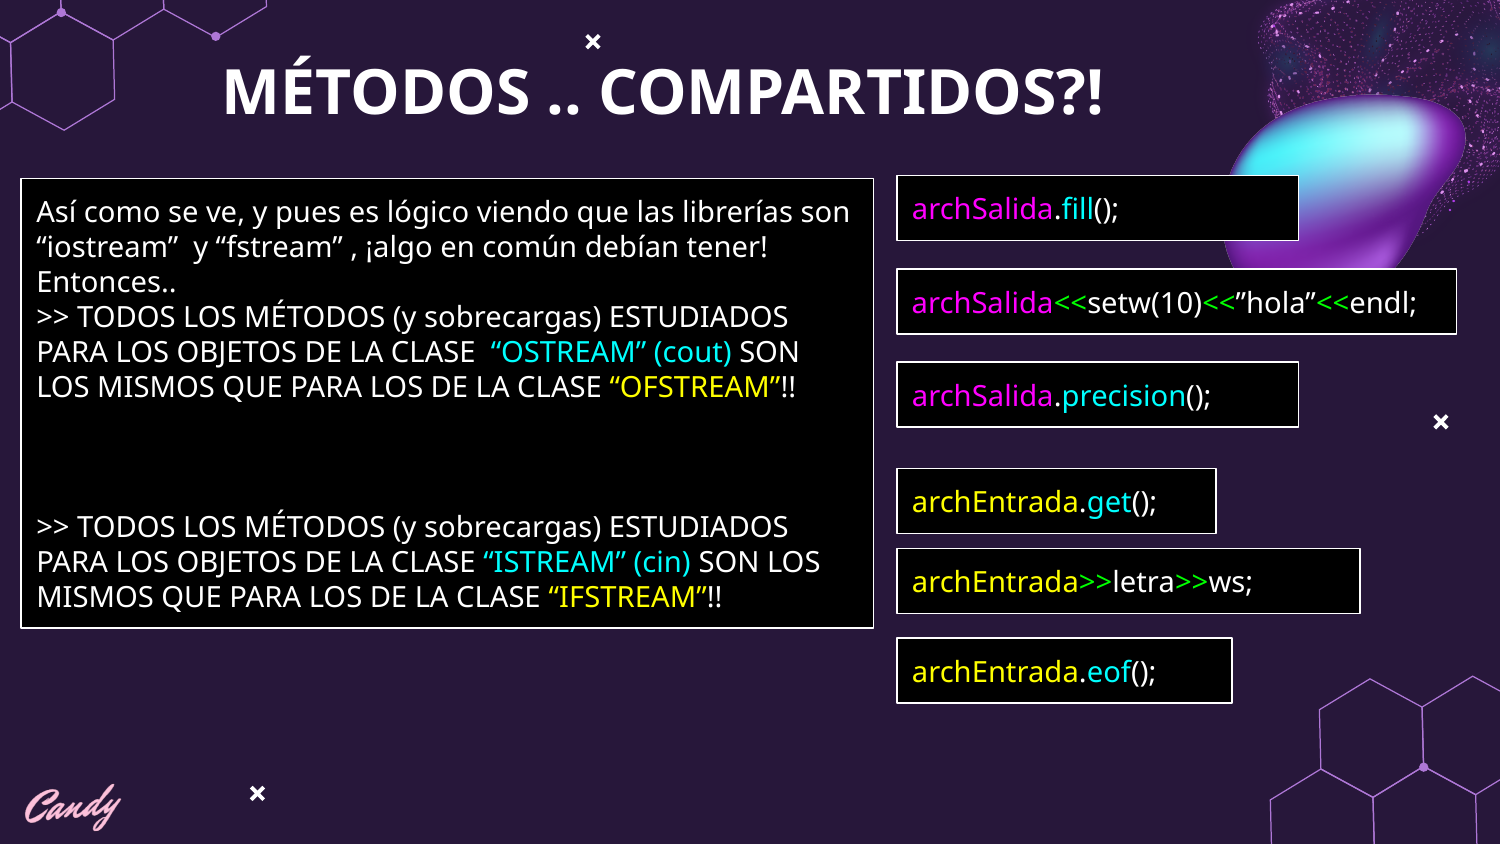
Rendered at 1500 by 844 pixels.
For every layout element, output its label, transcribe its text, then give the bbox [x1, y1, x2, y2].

text_box Así como se ve, y pues es lógico viendo que las librerías son “iostream” y “fstream” , ¡algo en común debían tener! Entonces.. >> TODOS LOS MÉTODOS (y sobrecargas) ESTUDIADOS PARA LOS OBJETOS DE LA CLASE “OSTREAM” (cout) SON LOS MISMOS QUE PARA LOS DE LA CLASE “OFSTREAM”!! >> TODOS LOS MÉTODOS (y sobrecargas) ESTUDIADOS PARA LOS OBJETOS DE LA CLASE “ISTREAM” (cin) SON LOS MISMOS QUE PARA LOS DE LA CLASE “IFSTREAM”!! [21, 178, 874, 628]
text_box archEntrada.get(); [896, 468, 1217, 534]
text_box archSalida.precision(); [896, 362, 1299, 427]
text_box MÉTODOS .. COMPARTIDOS?! [206, 44, 1437, 136]
picture [13, 773, 129, 843]
text_box archSalida<<setw(10)<<”hola”<<endl; [896, 268, 1457, 334]
text_box archSalida.fill(); [896, 175, 1299, 241]
text_box archEntrada.eof(); [896, 637, 1232, 703]
text_box archEntrada>>letra>>ws; [896, 548, 1360, 614]
picture [1217, 0, 1500, 317]
